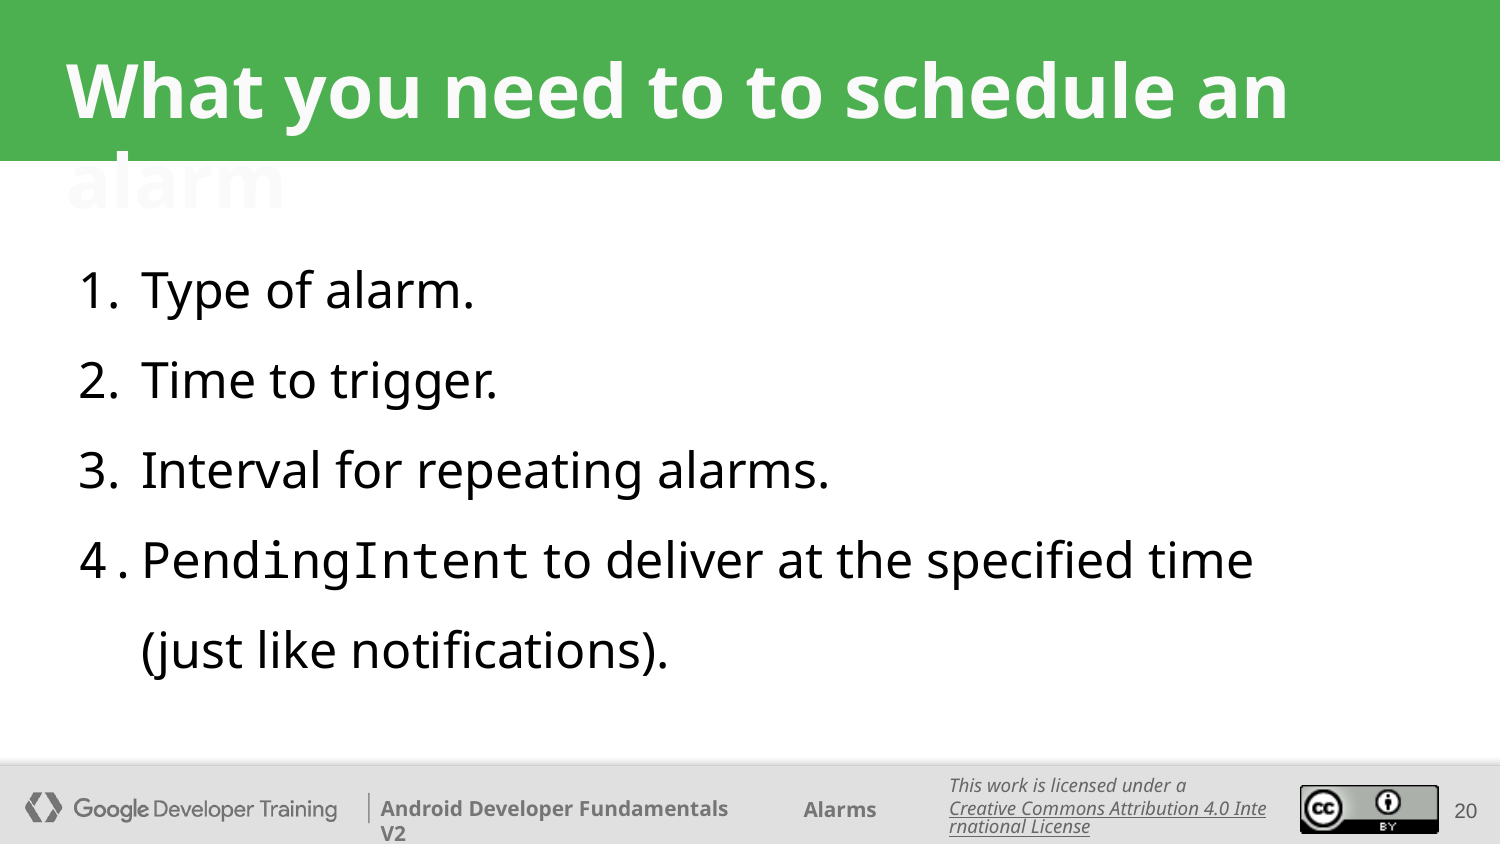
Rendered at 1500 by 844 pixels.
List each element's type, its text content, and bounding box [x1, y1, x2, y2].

list Type of alarm. Time to trigger. Interval for repeating alarms. PendingIntent to deliver at the specified time (just like notifications). [51, 213, 1373, 701]
title What you need to to schedule an alarm [51, 28, 1449, 122]
picture [0, 161, 1500, 844]
slide_number ‹#› [1402, 777, 1493, 842]
